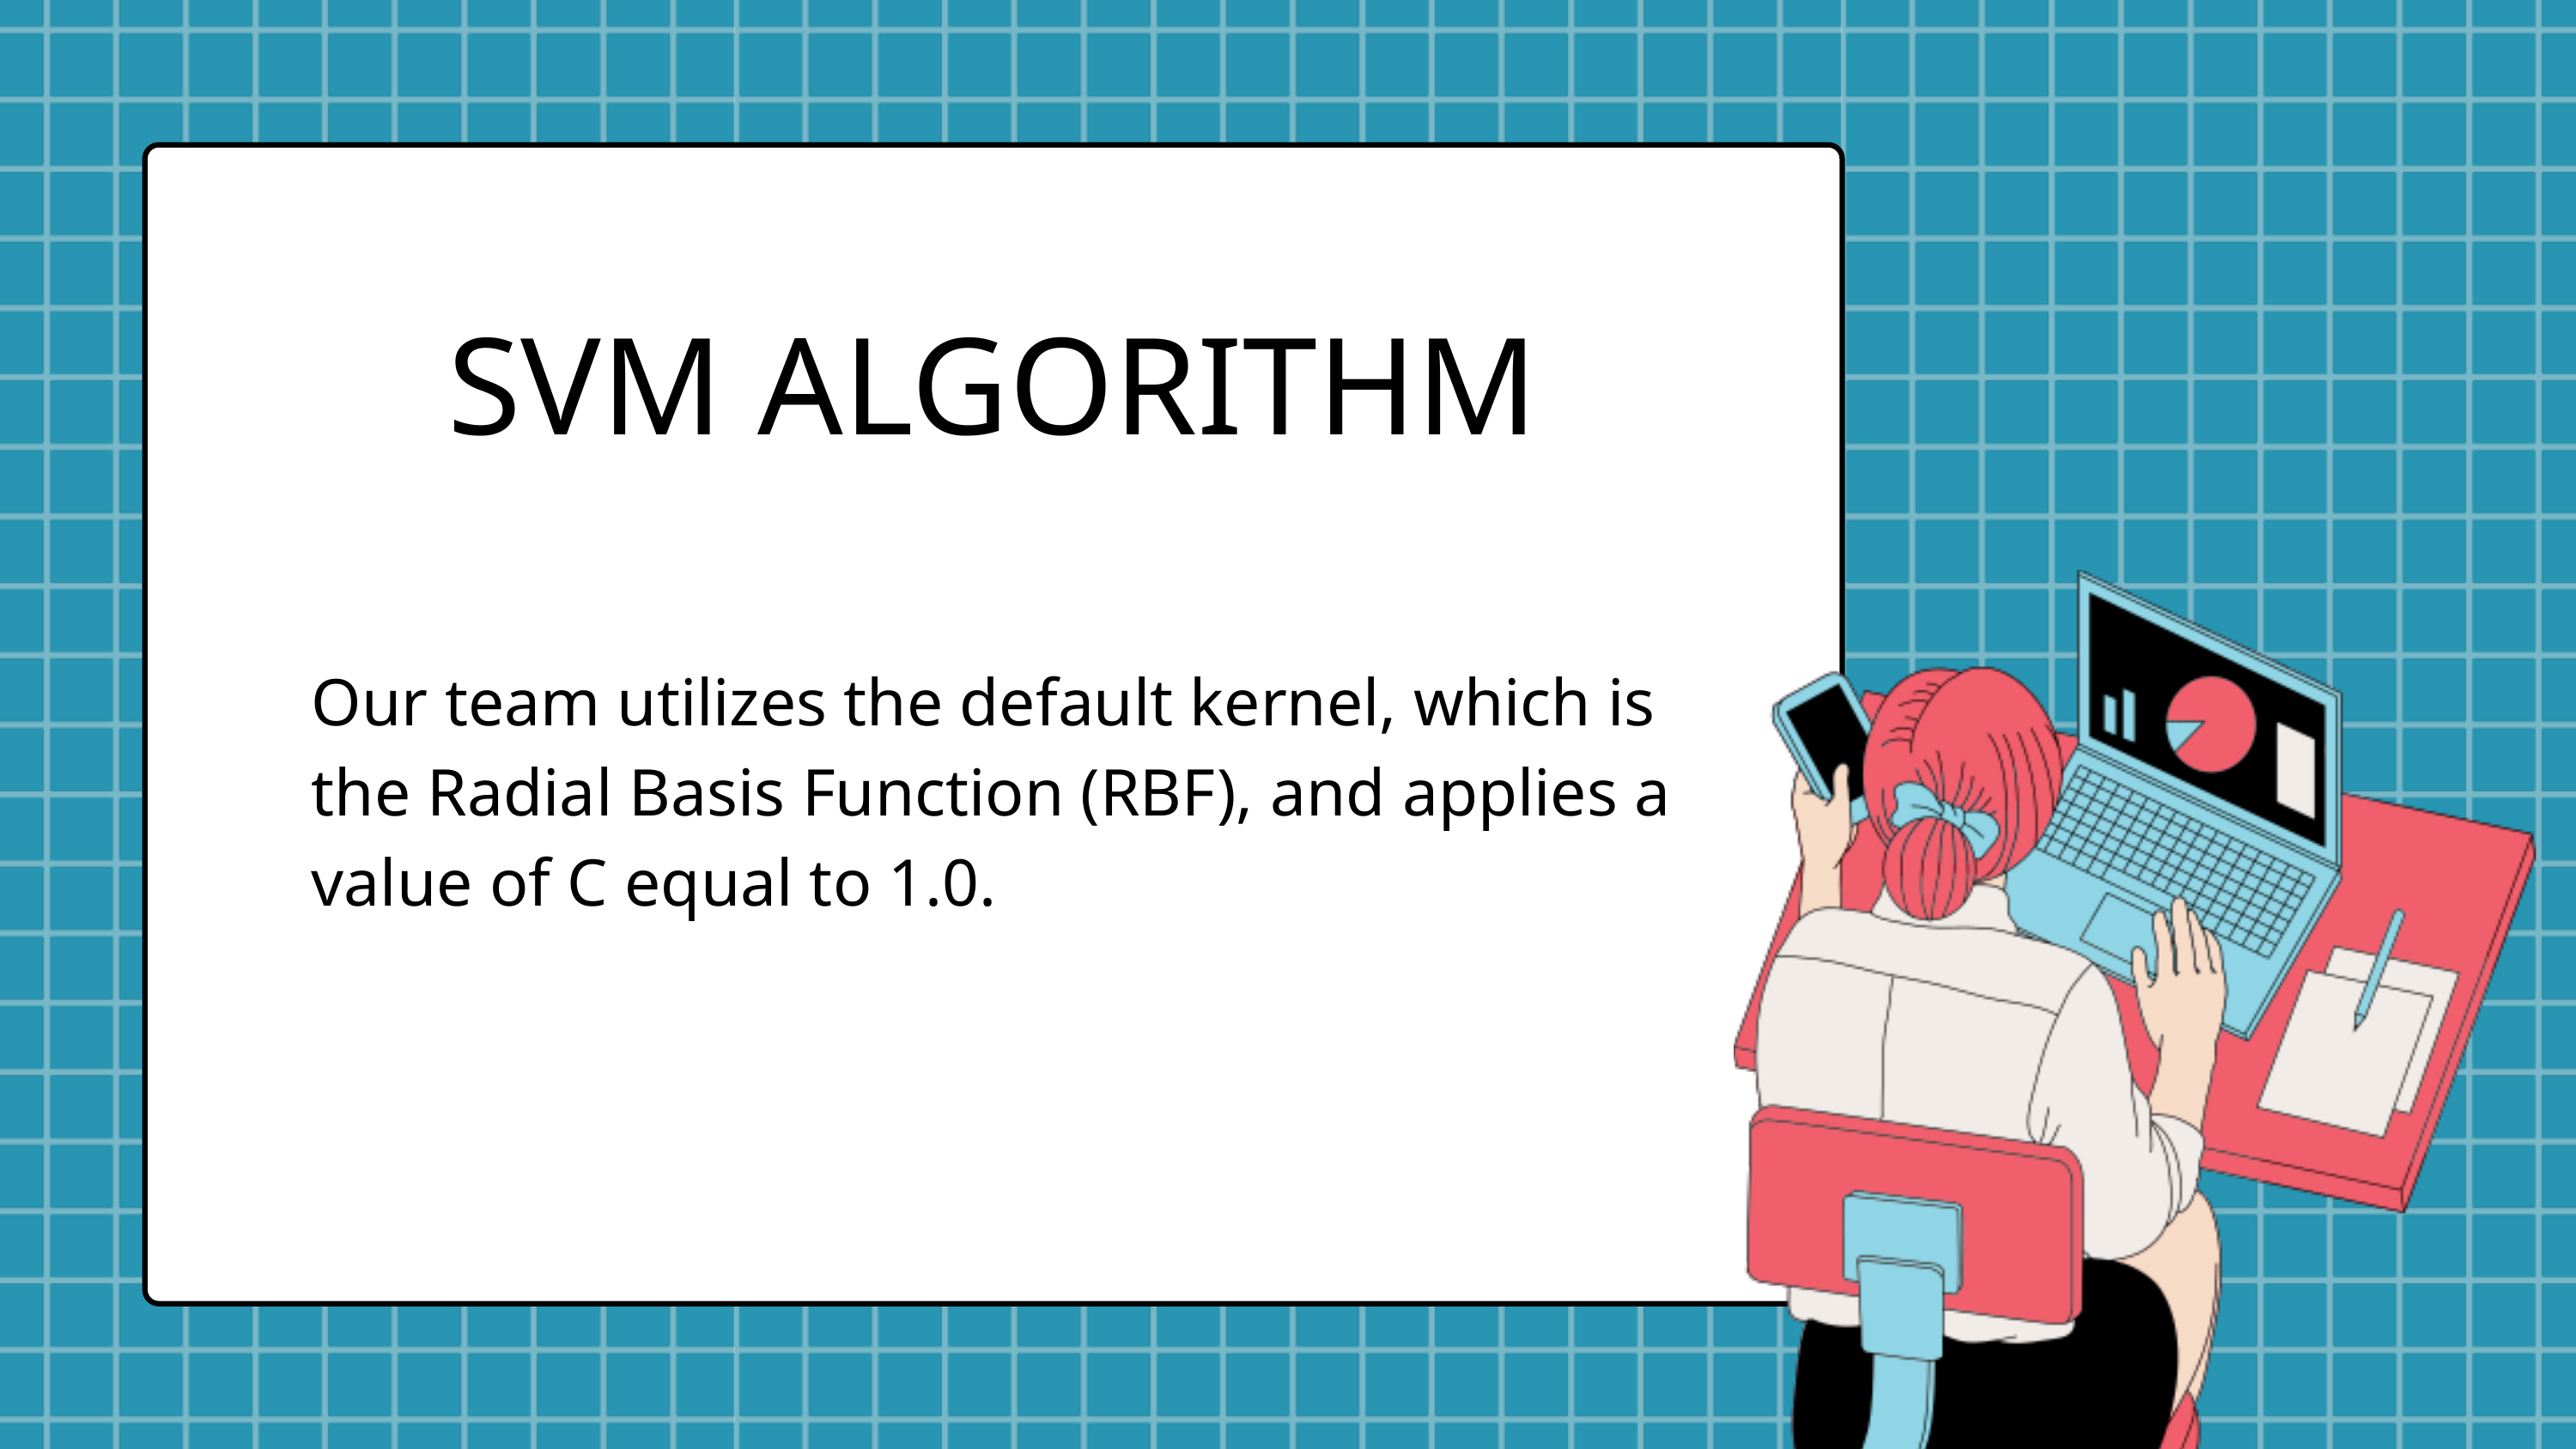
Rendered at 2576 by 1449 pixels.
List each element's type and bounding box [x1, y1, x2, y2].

text_box [1734, 570, 2537, 1449]
text_box [0, 0, 736, 1449]
text_box [736, 0, 1840, 144]
text_box [144, 144, 1843, 1304]
text_box [1840, 0, 2576, 1449]
text_box [736, 1312, 1734, 1449]
